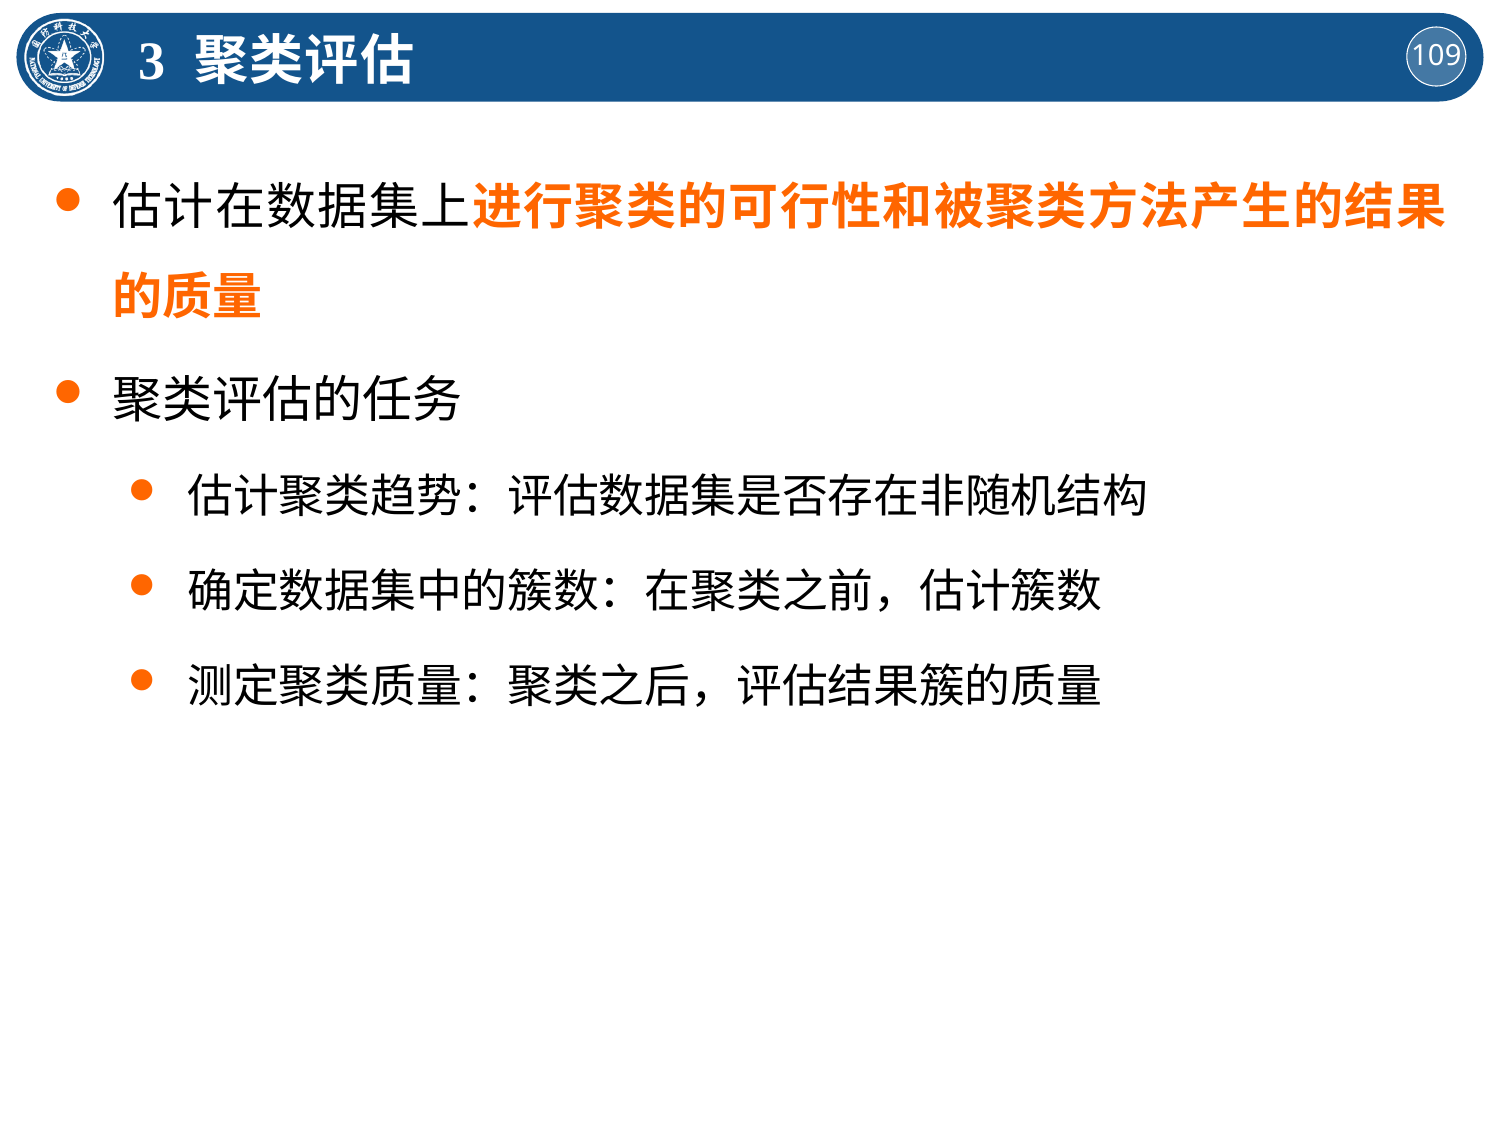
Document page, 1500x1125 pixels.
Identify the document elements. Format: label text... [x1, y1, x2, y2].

picture [16, 9, 111, 104]
title 3 聚类评估 [124, 17, 1237, 137]
list 估计在数据集上进行聚类的可行性和被聚类方法产生的结果的质量 聚类评估的任务 估计聚类趋势：评估数据集是否存在非随机结构 确定数据集中的簇数：在聚类之前，估计簇数 测定聚类质量：聚类之后，评估结果簇的质量 [41, 137, 1459, 790]
